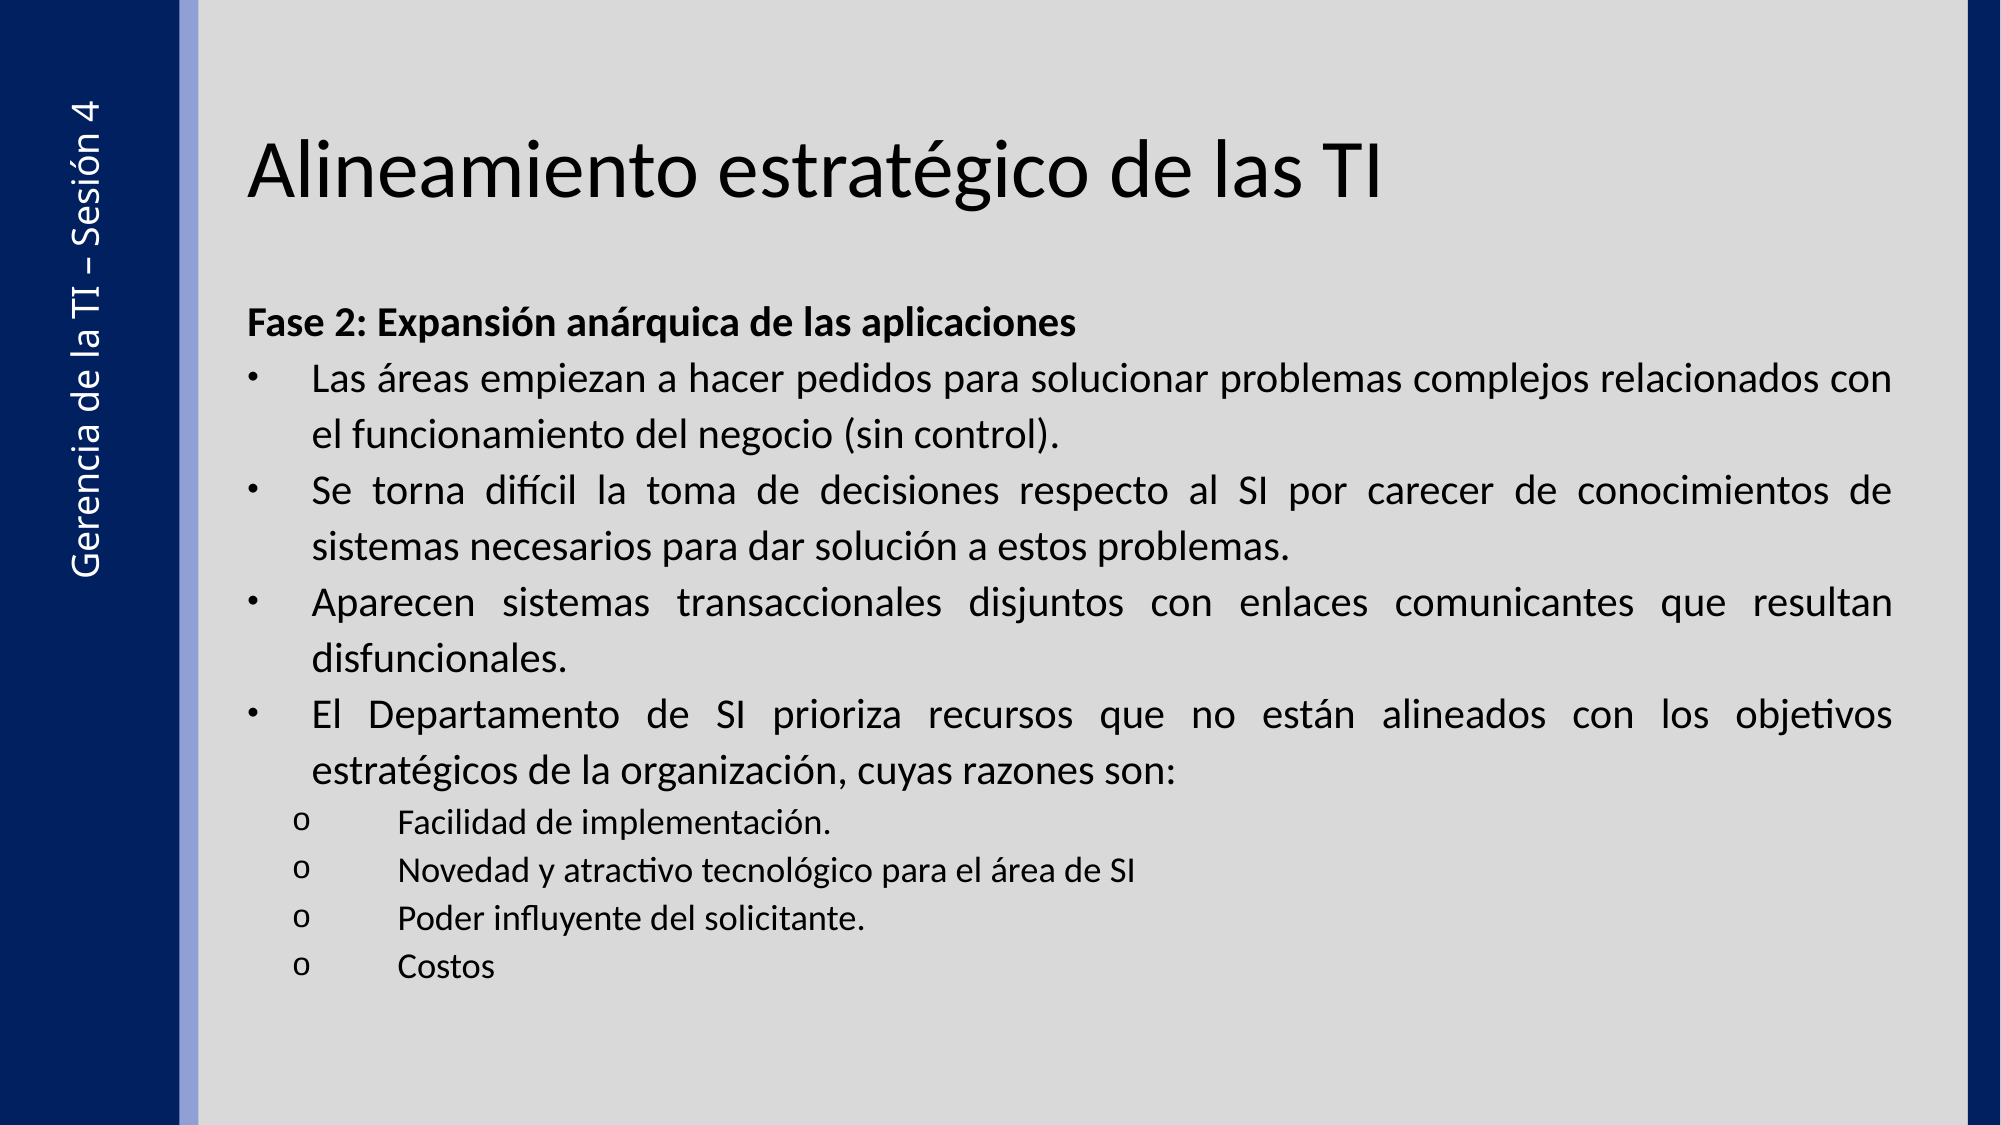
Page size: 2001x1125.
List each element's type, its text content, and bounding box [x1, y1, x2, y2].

title Alineamiento estratégico de las TI [227, 125, 2000, 241]
list Fase 2: Expansión anárquica de las aplicaciones Las áreas empiezan a hacer pedidos para solucionar problemas complejos relacionados con el funcionamiento del negocio (sin control). Se torna difícil la toma de decisiones respecto al SI por carecer de conocimientos de sistemas necesarios para dar solución a estos problemas. Aparecen sistemas transaccionales disjuntos con enlaces comunicantes que resultan disfuncionales. El Departamento de SI prioriza recursos que no están alineados con los objetivos estratégicos de la organización, cuyas razones son: Facilidad de implementación. Novedad y atractivo tecnológico para el área de SI Poder influyente del solicitante. Costos [227, 279, 1914, 1005]
text_box Gerencia de la TI – Sesión 4 [54, 85, 114, 1096]
